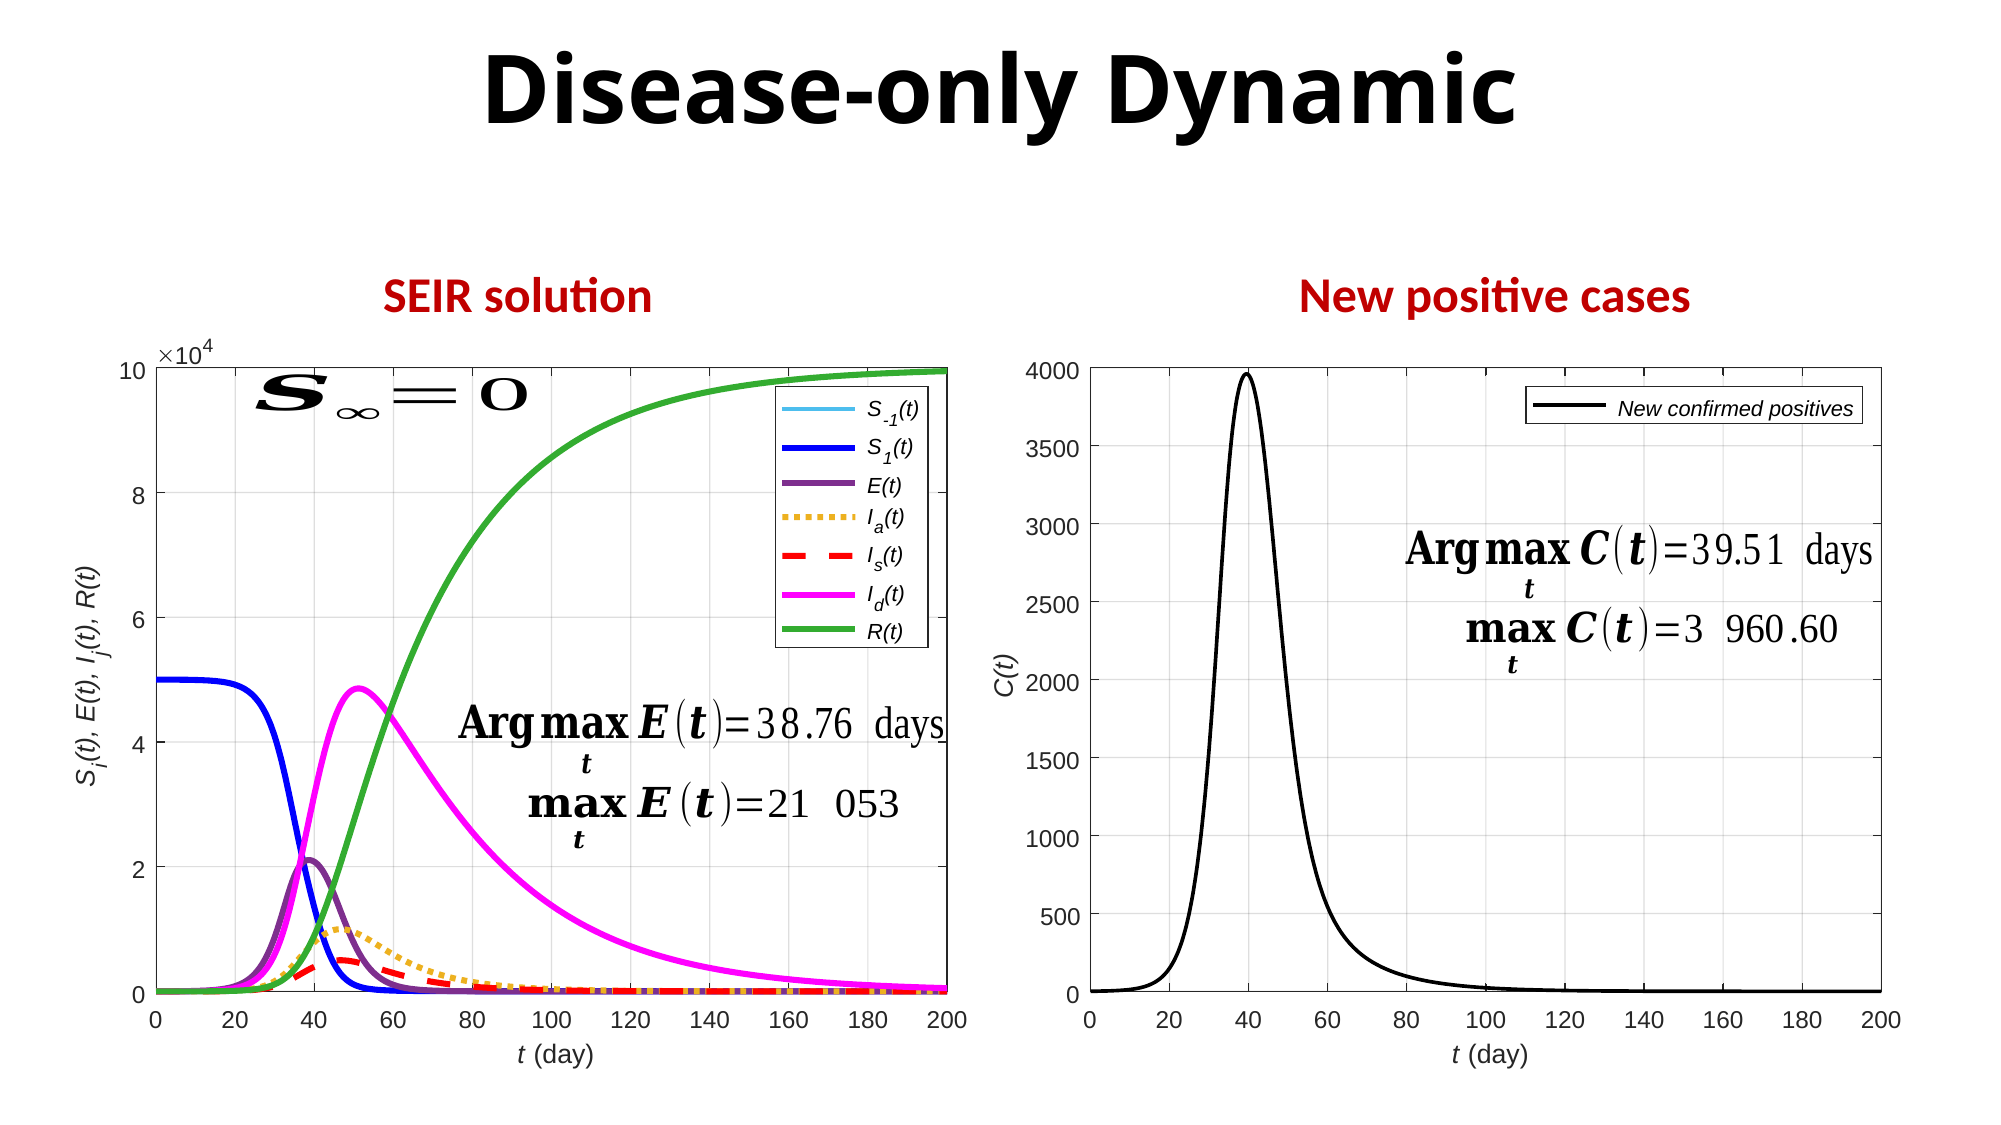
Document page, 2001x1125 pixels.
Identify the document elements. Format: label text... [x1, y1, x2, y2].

text_box SEIR solution [368, 255, 675, 310]
text_box Disease-only Dynamic [137, 33, 1863, 152]
picture [23, 310, 1976, 1075]
text_box New positive cases [1284, 255, 1734, 310]
